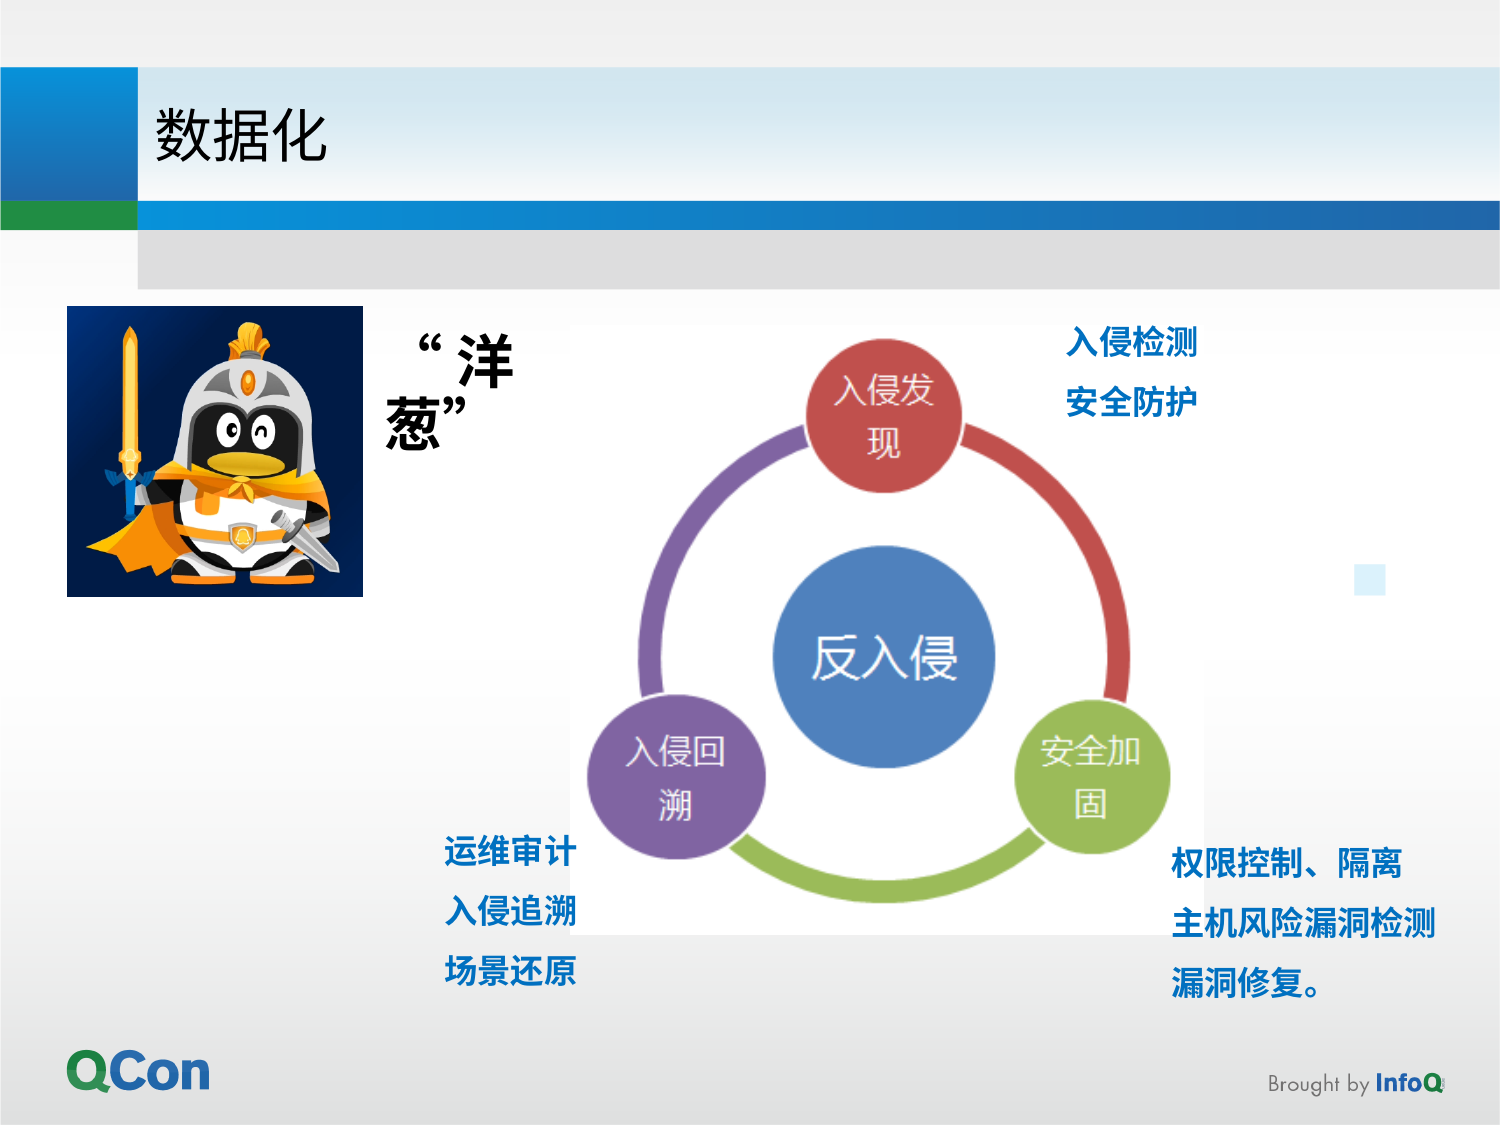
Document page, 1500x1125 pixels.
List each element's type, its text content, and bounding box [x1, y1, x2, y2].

picture [0, 0, 1500, 1125]
text_box 权限控制、隔离 主机风险漏洞检测 漏洞修复。 [1156, 771, 1500, 1053]
text_box 运维审计 入侵追溯 场景还原 [429, 759, 665, 1041]
text_box “洋葱” [384, 325, 569, 433]
text_box 数据化 [154, 99, 1017, 206]
text_box 入侵检测 安全防护 [1051, 267, 1286, 455]
